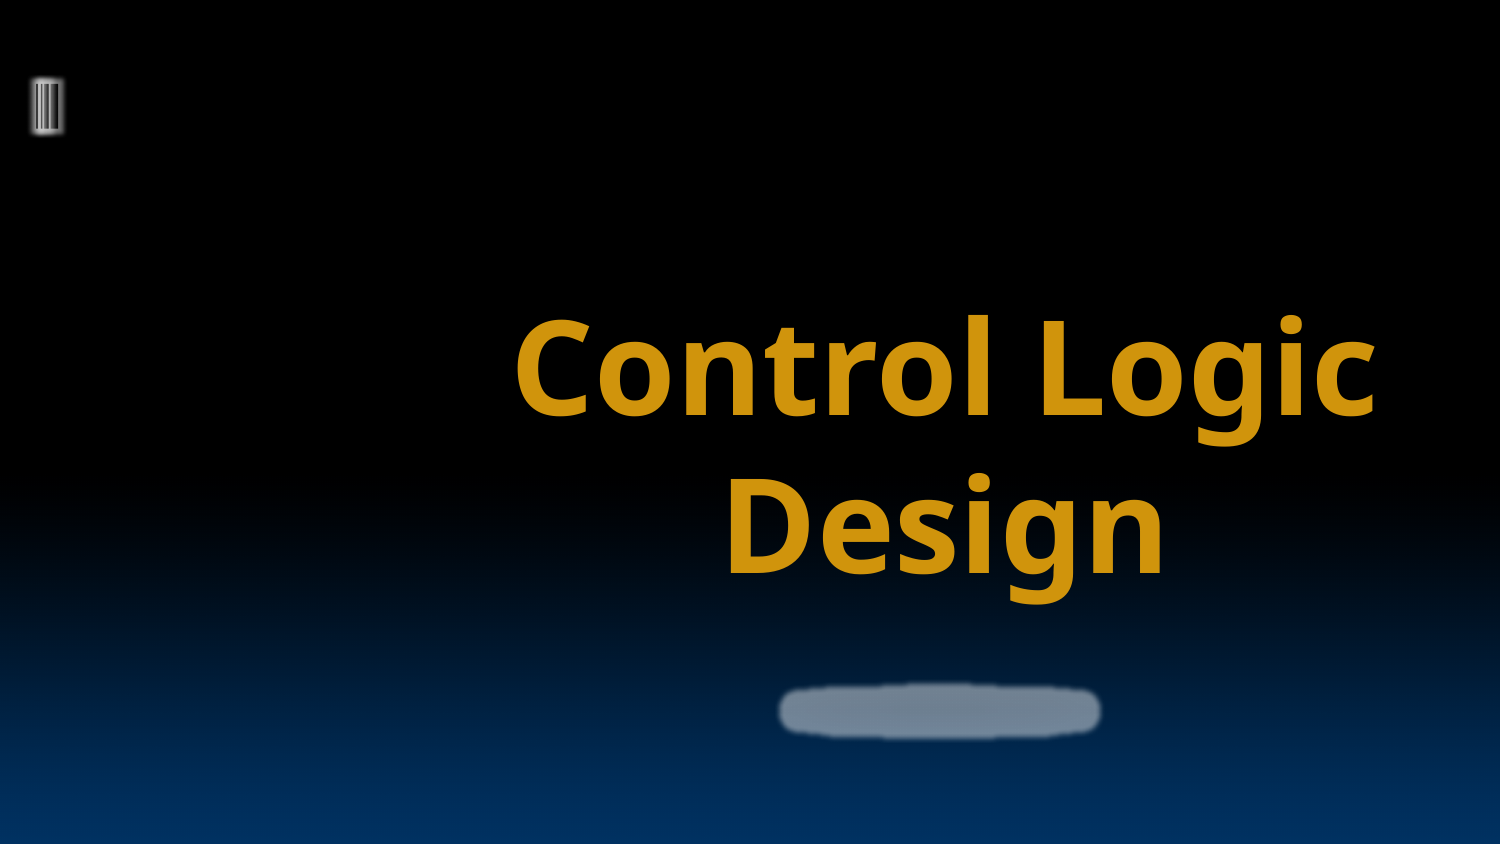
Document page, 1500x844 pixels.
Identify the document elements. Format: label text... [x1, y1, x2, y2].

text_box [784, 689, 1095, 734]
subtitle Control Logic Design [462, 348, 1426, 535]
picture [0, 0, 1500, 844]
